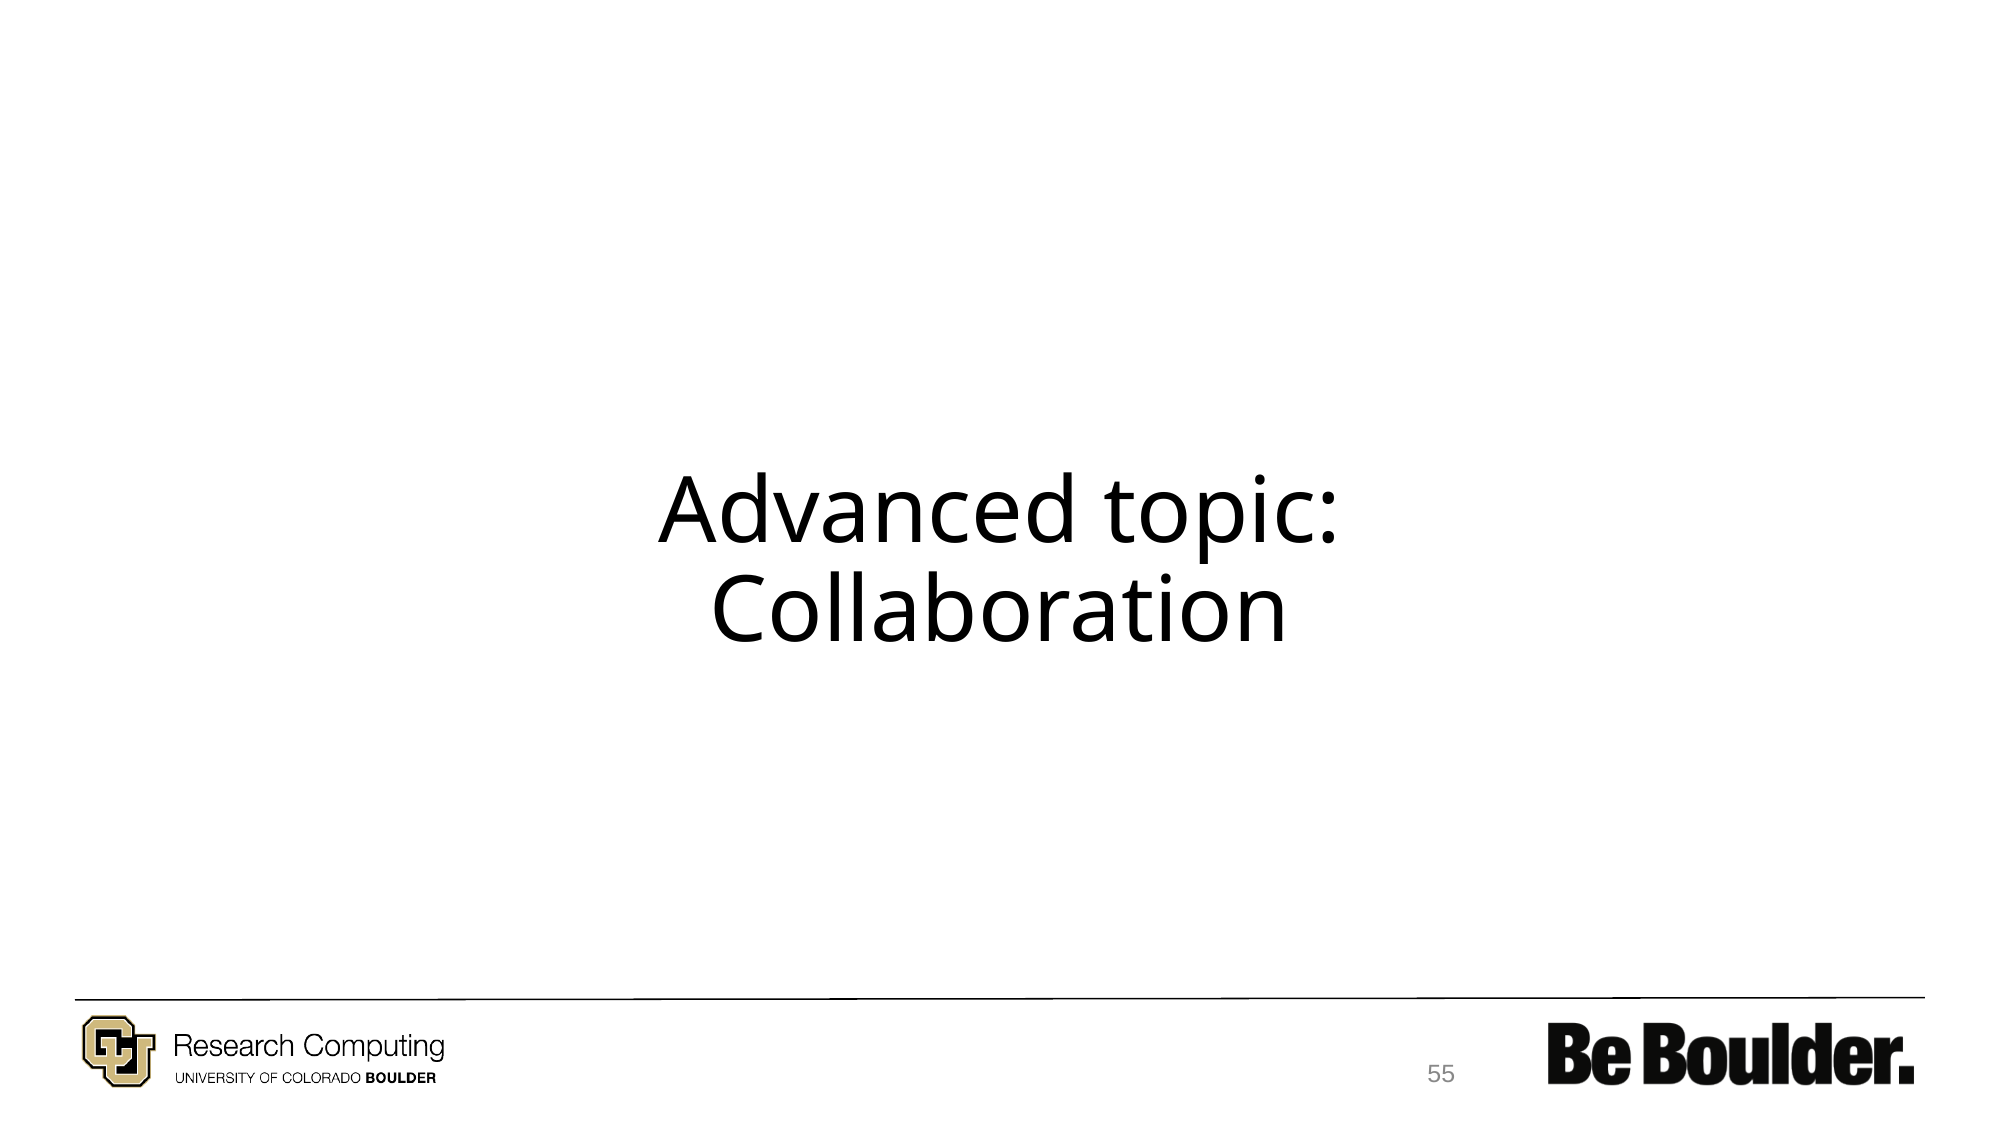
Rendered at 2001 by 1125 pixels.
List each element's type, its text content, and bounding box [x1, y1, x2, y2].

picture [81, 1015, 444, 1088]
slide_number 55 [1412, 1042, 1525, 1103]
picture [1524, 1015, 1938, 1088]
title Advanced topic: Collaboration [137, 453, 1863, 672]
